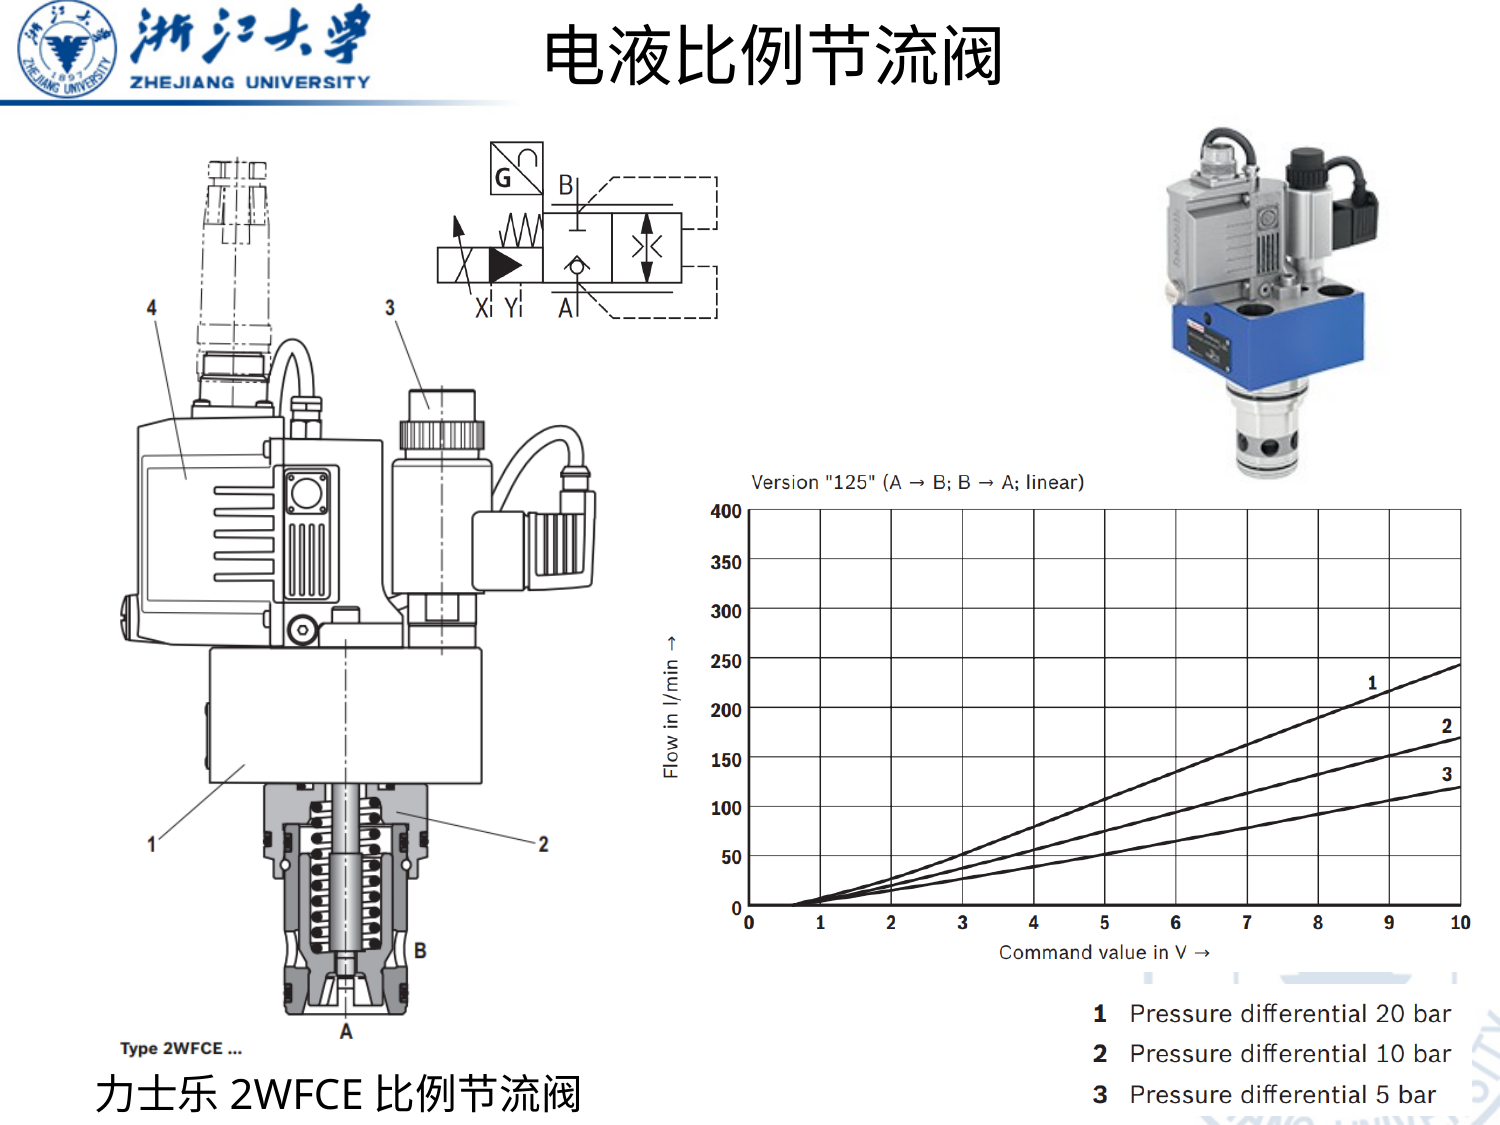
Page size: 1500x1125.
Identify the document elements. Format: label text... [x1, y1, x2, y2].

picture [0, 0, 1500, 1125]
text_box 力士乐2WFCE比例节流阀 [49, 1058, 628, 1125]
title 电液比例节流阀 [241, 3, 1305, 106]
